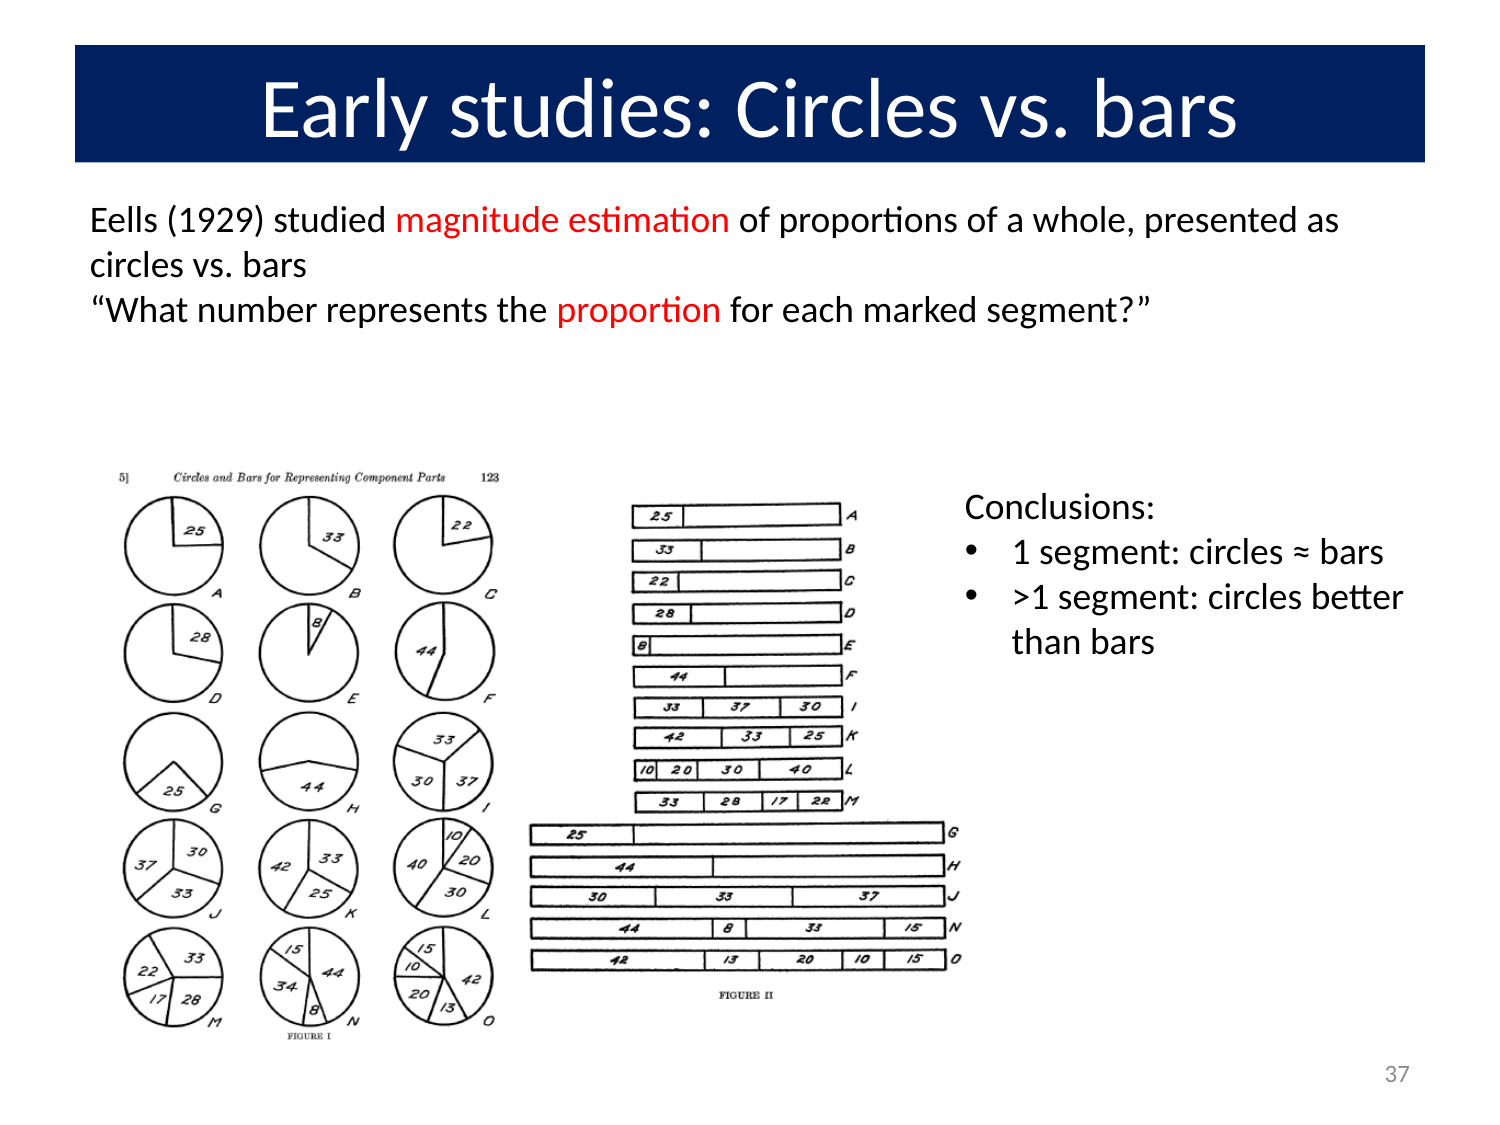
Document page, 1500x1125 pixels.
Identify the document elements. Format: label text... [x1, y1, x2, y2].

text_box Eells (1929) studied magnitude estimation of proportions of a whole, presented as circles vs. bars “What number represents the proportion for each marked segment?” [74, 187, 1425, 338]
slide_number 37 [1074, 1042, 1425, 1103]
picture [99, 462, 977, 1046]
title Early studies: Circles vs. bars [75, 45, 1425, 163]
text_box Conclusions: 1 segment: circles ≈ bars >1 segment: circles better than bars [981, 474, 1425, 670]
